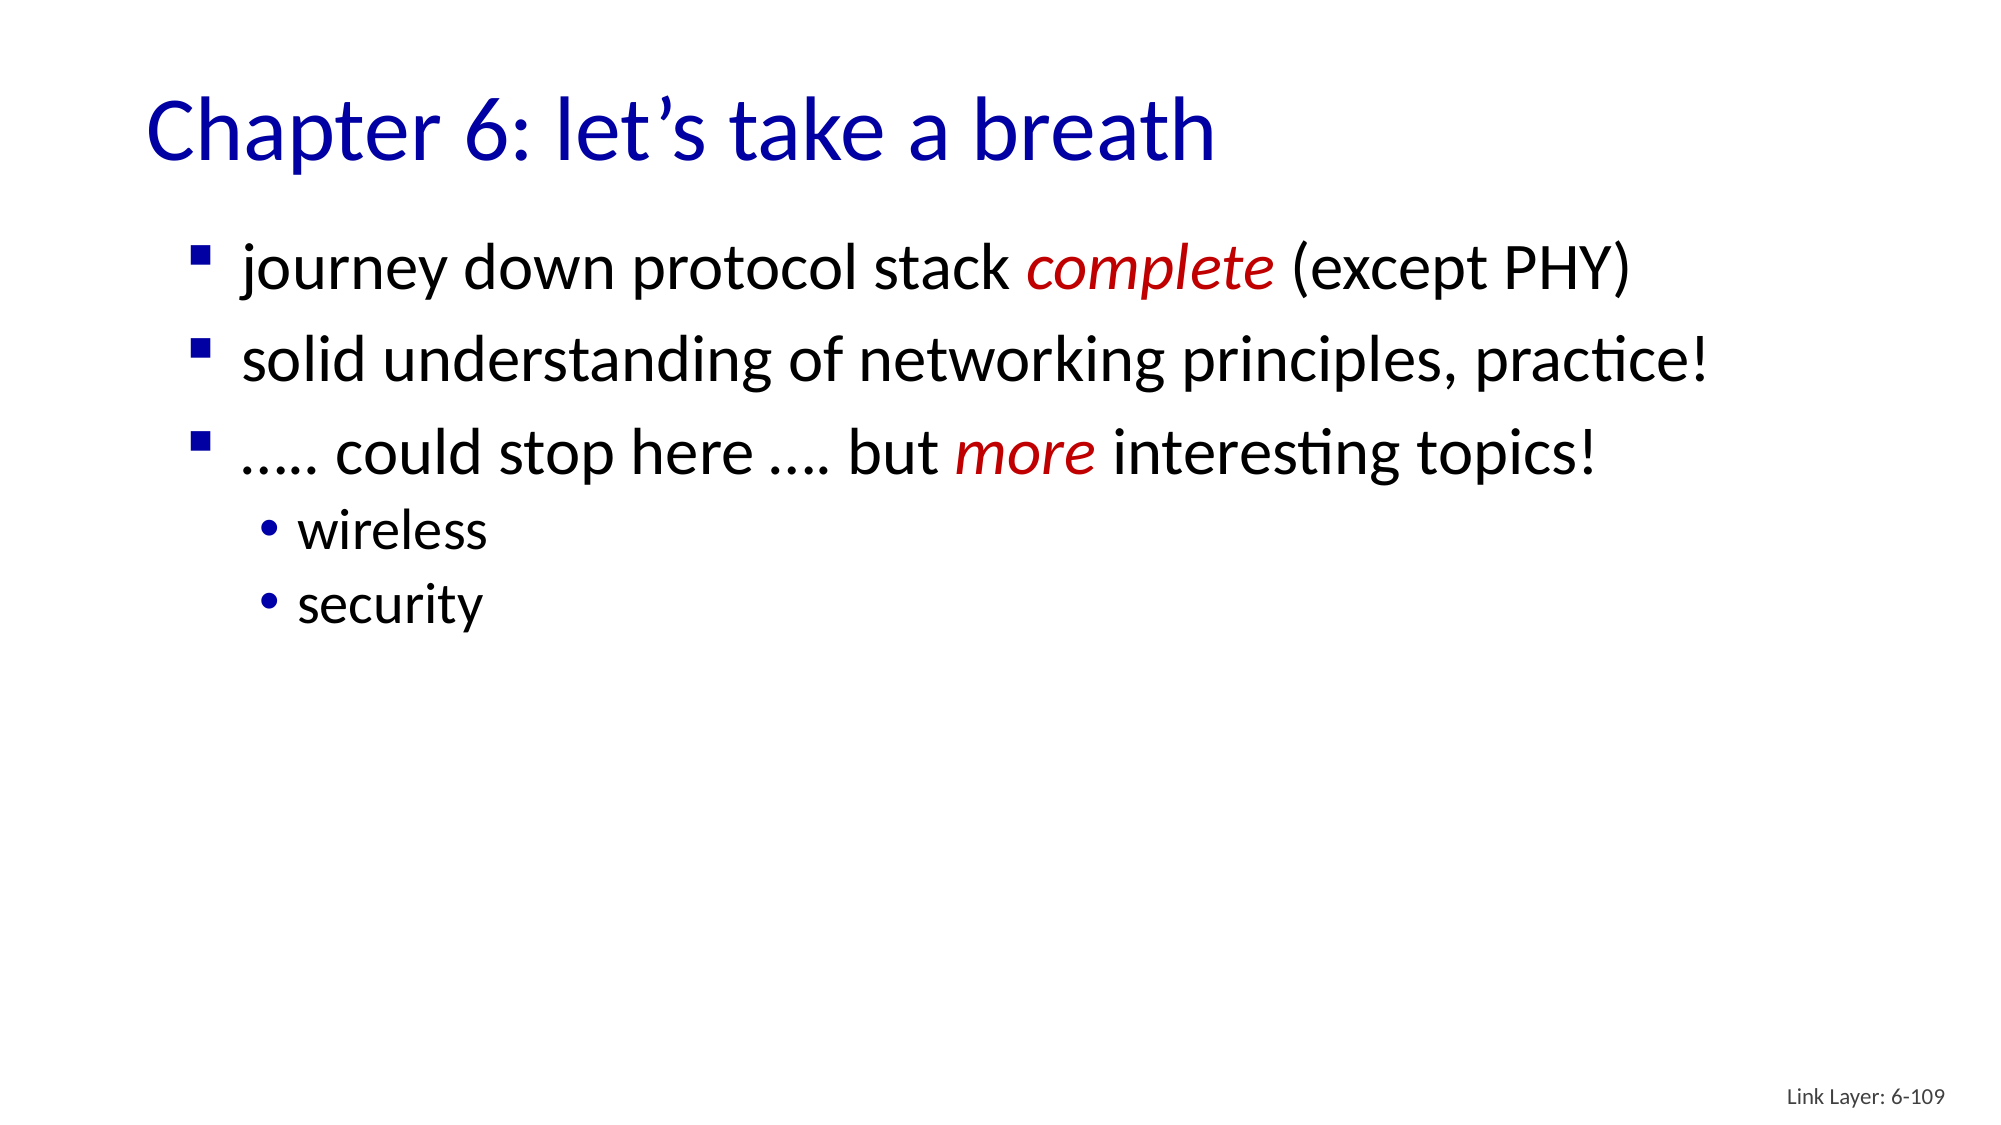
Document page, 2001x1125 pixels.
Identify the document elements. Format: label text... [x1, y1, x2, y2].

title Chapter 6: let’s take a breath [131, 57, 1857, 205]
text_box journey down protocol stack complete (except PHY) solid understanding of networking principles, practice! ….. could stop here …. but more interesting topics! wireless security [168, 223, 1844, 706]
slide_number Link Layer: 6-109 [1510, 1065, 1961, 1125]
